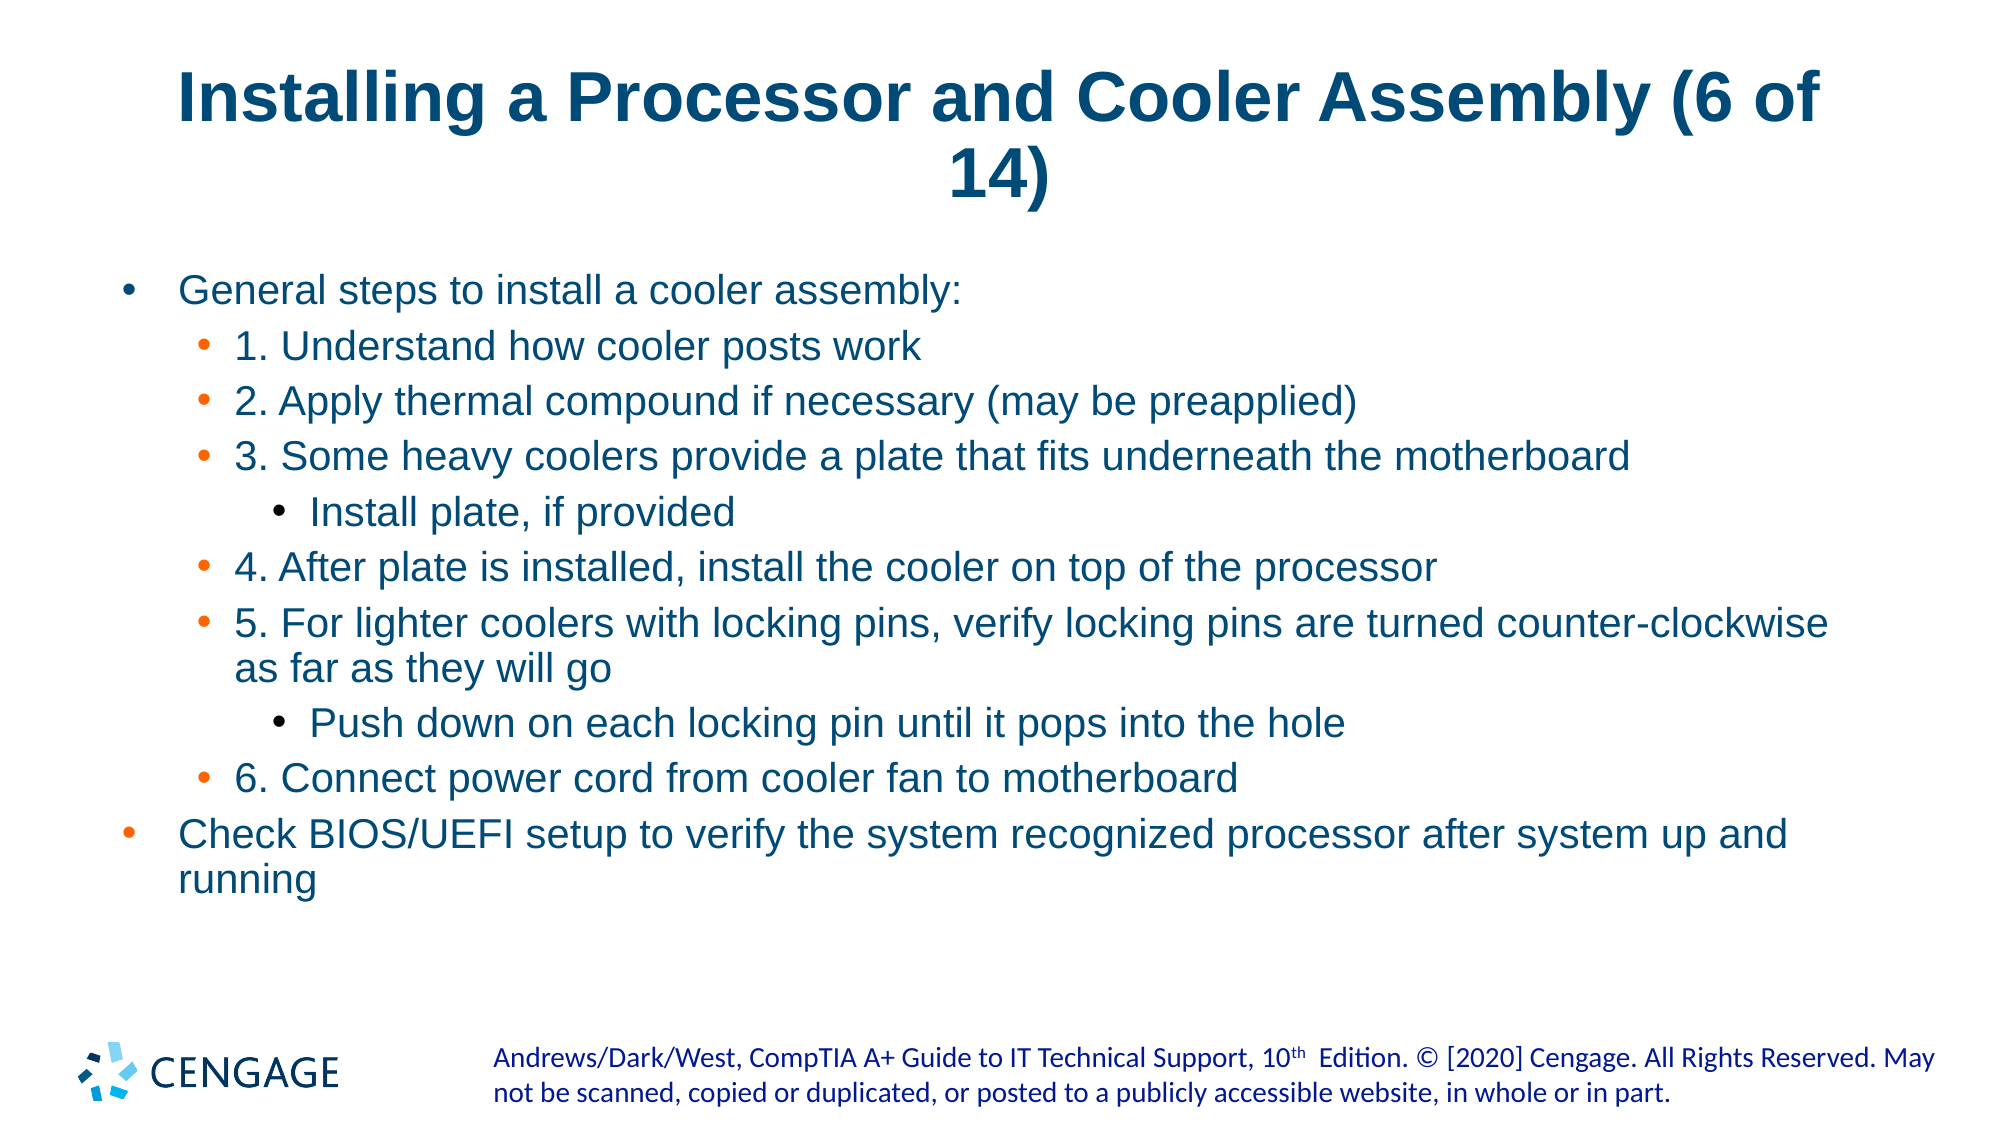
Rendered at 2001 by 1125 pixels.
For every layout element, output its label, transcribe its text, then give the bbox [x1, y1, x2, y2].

picture [78, 1042, 338, 1101]
list General steps to install a cooler assembly: 1. Understand how cooler posts work 2. Apply thermal compound if necessary (may be preapplied) 3. Some heavy coolers provide a plate that fits underneath the motherboard Install plate, if provided 4. After plate is installed, install the cooler on top of the processor 5. For lighter coolers with locking pins, verify locking pins are turned counter-clockwise as far as they will go Push down on each locking pin until it pops into the hole 6. Connect power cord from cooler fan to motherboard Check BIOS/UEFI setup to verify the system recognized processor after system up and running [121, 268, 1880, 990]
title Installing a Processor and Cooler Assembly (6 of 14) [137, 59, 1863, 171]
